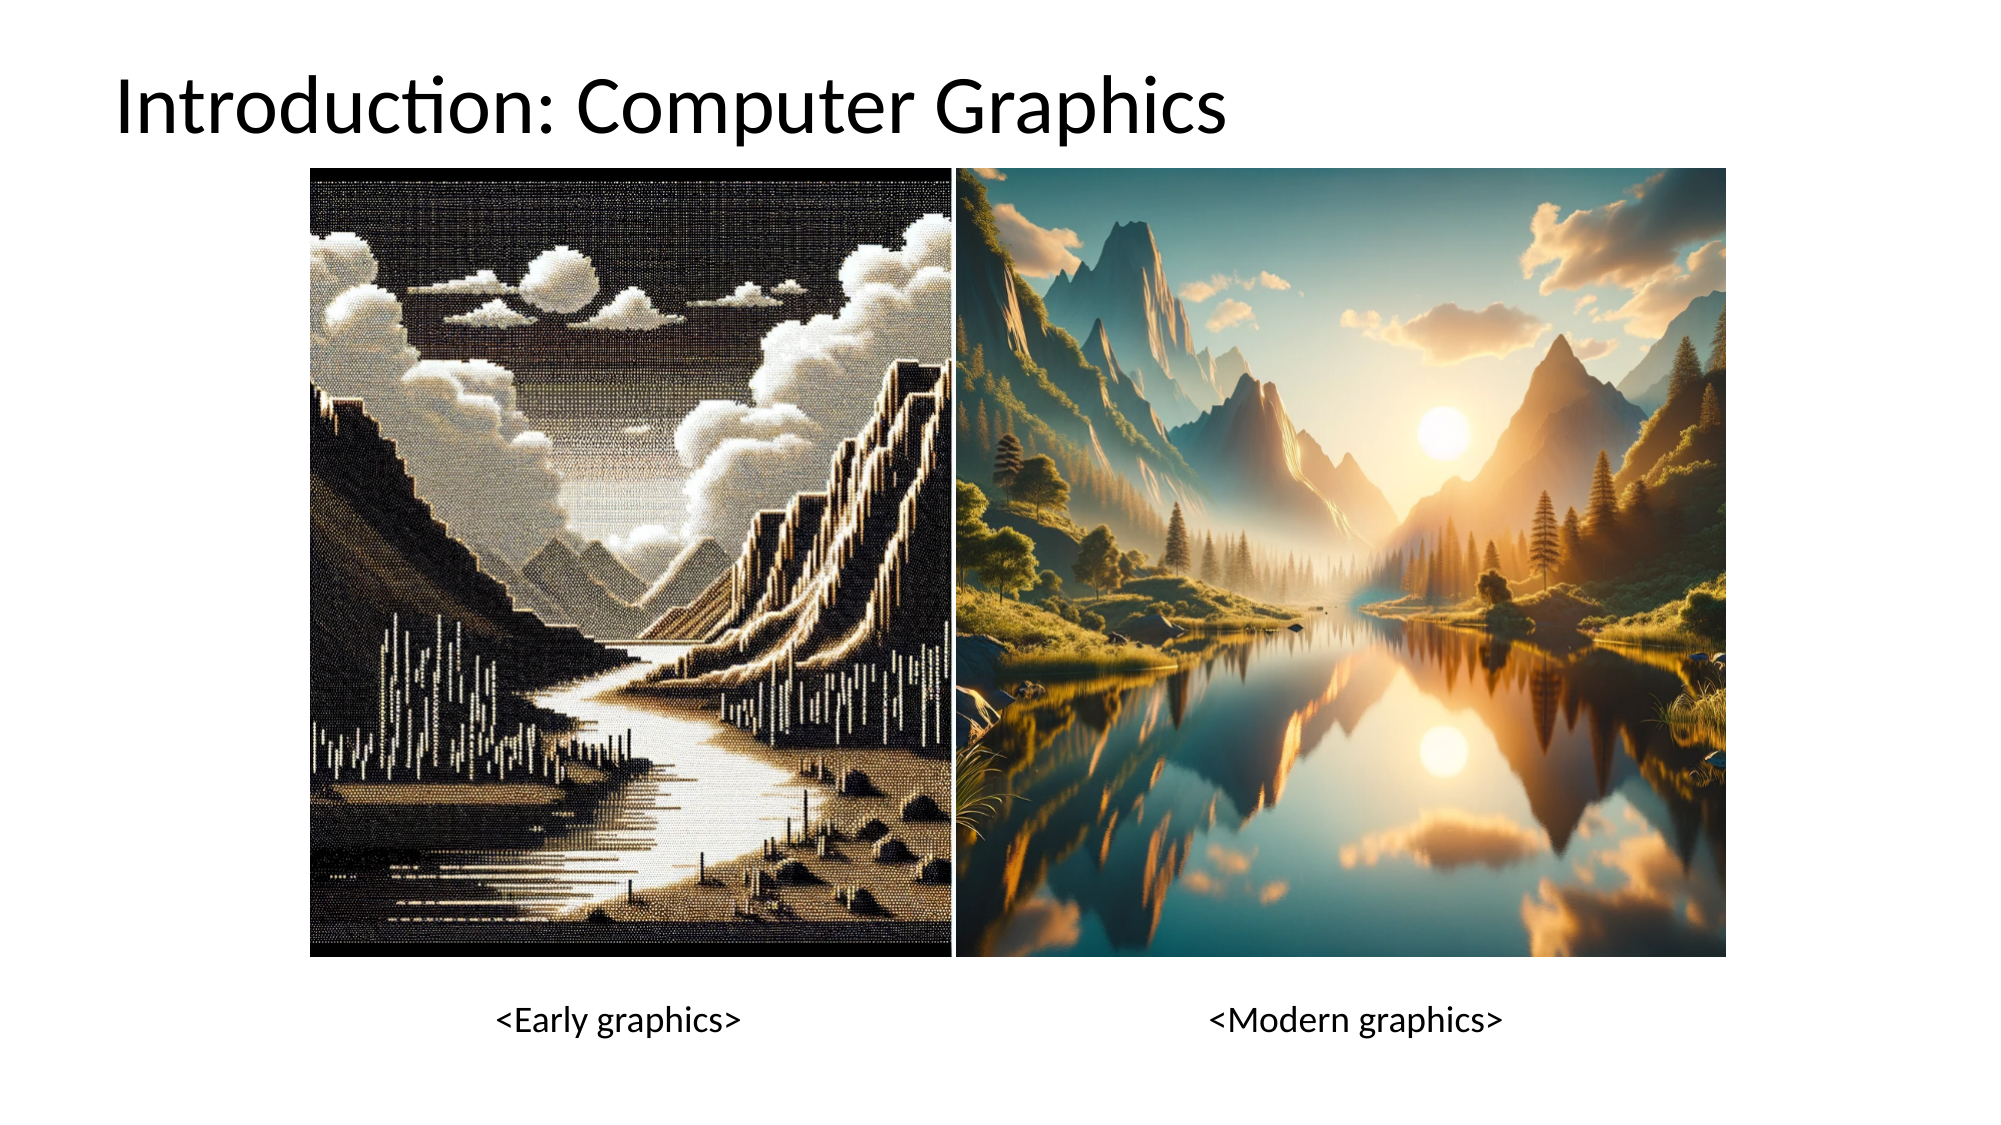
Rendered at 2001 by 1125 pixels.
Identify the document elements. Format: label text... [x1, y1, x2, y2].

text_box <Early graphics> [462, 987, 775, 1048]
picture [955, 168, 1726, 957]
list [310, 168, 954, 957]
title Introduction: Computer Graphics [99, 12, 1900, 200]
text_box <Modern graphics> [1137, 987, 1575, 1048]
